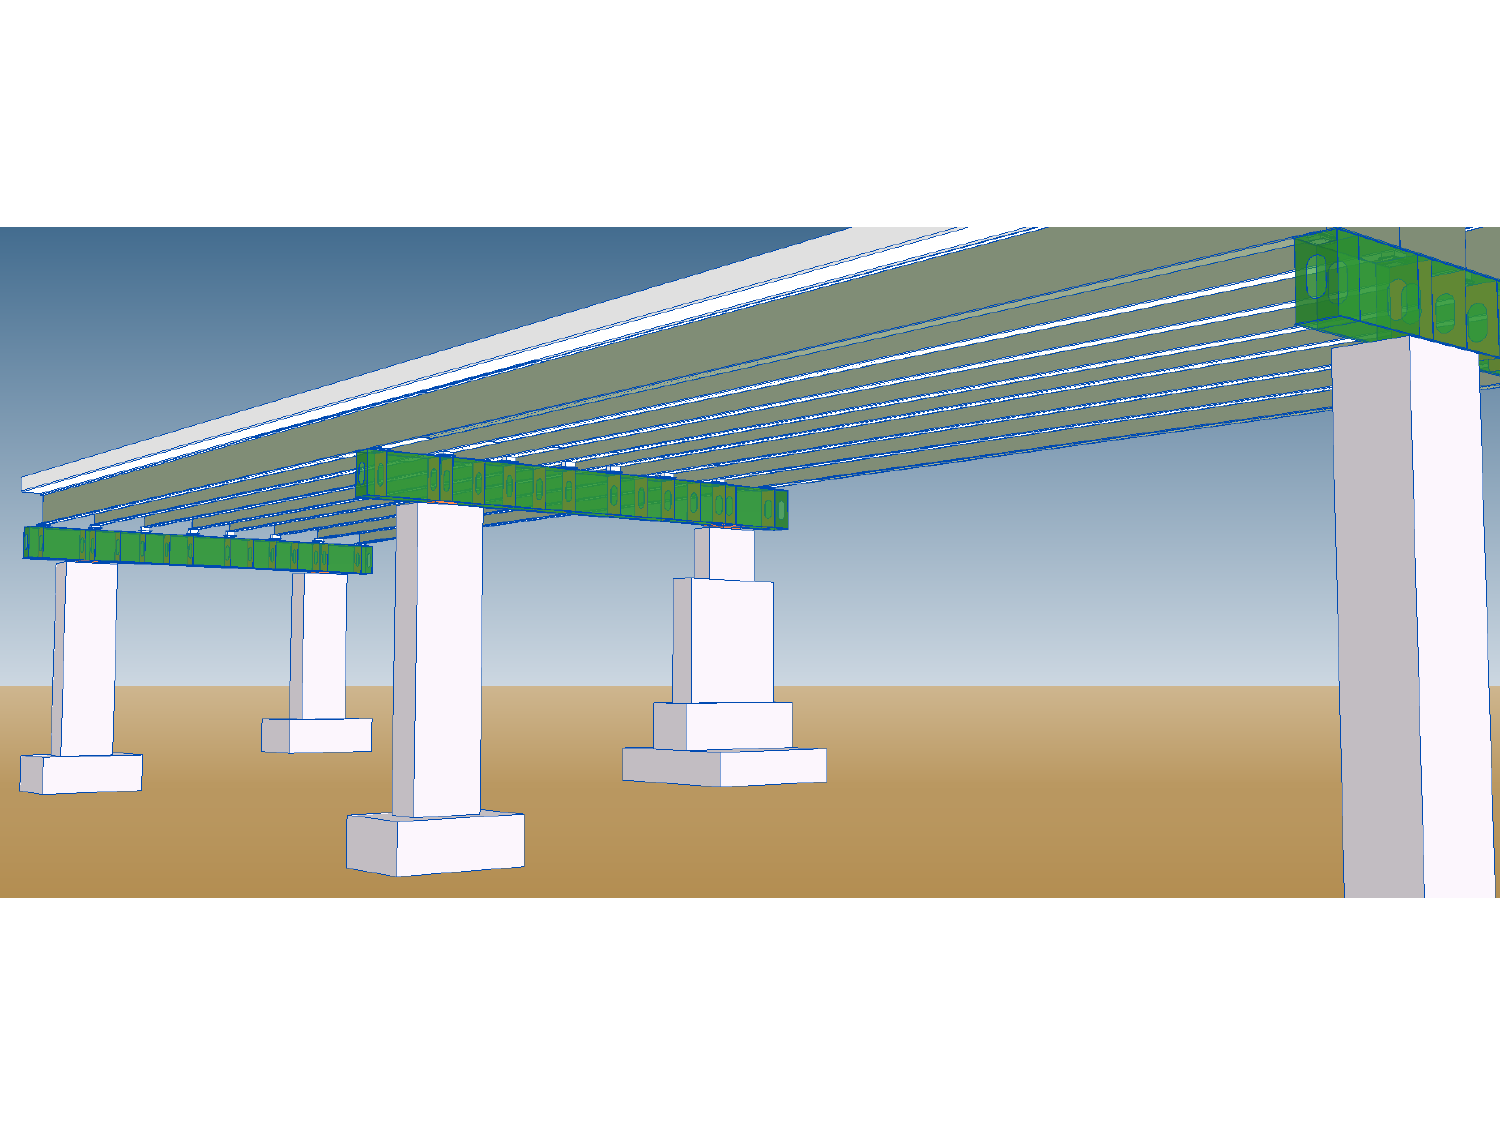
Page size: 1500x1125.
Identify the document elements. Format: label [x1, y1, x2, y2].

picture [0, 226, 1500, 898]
